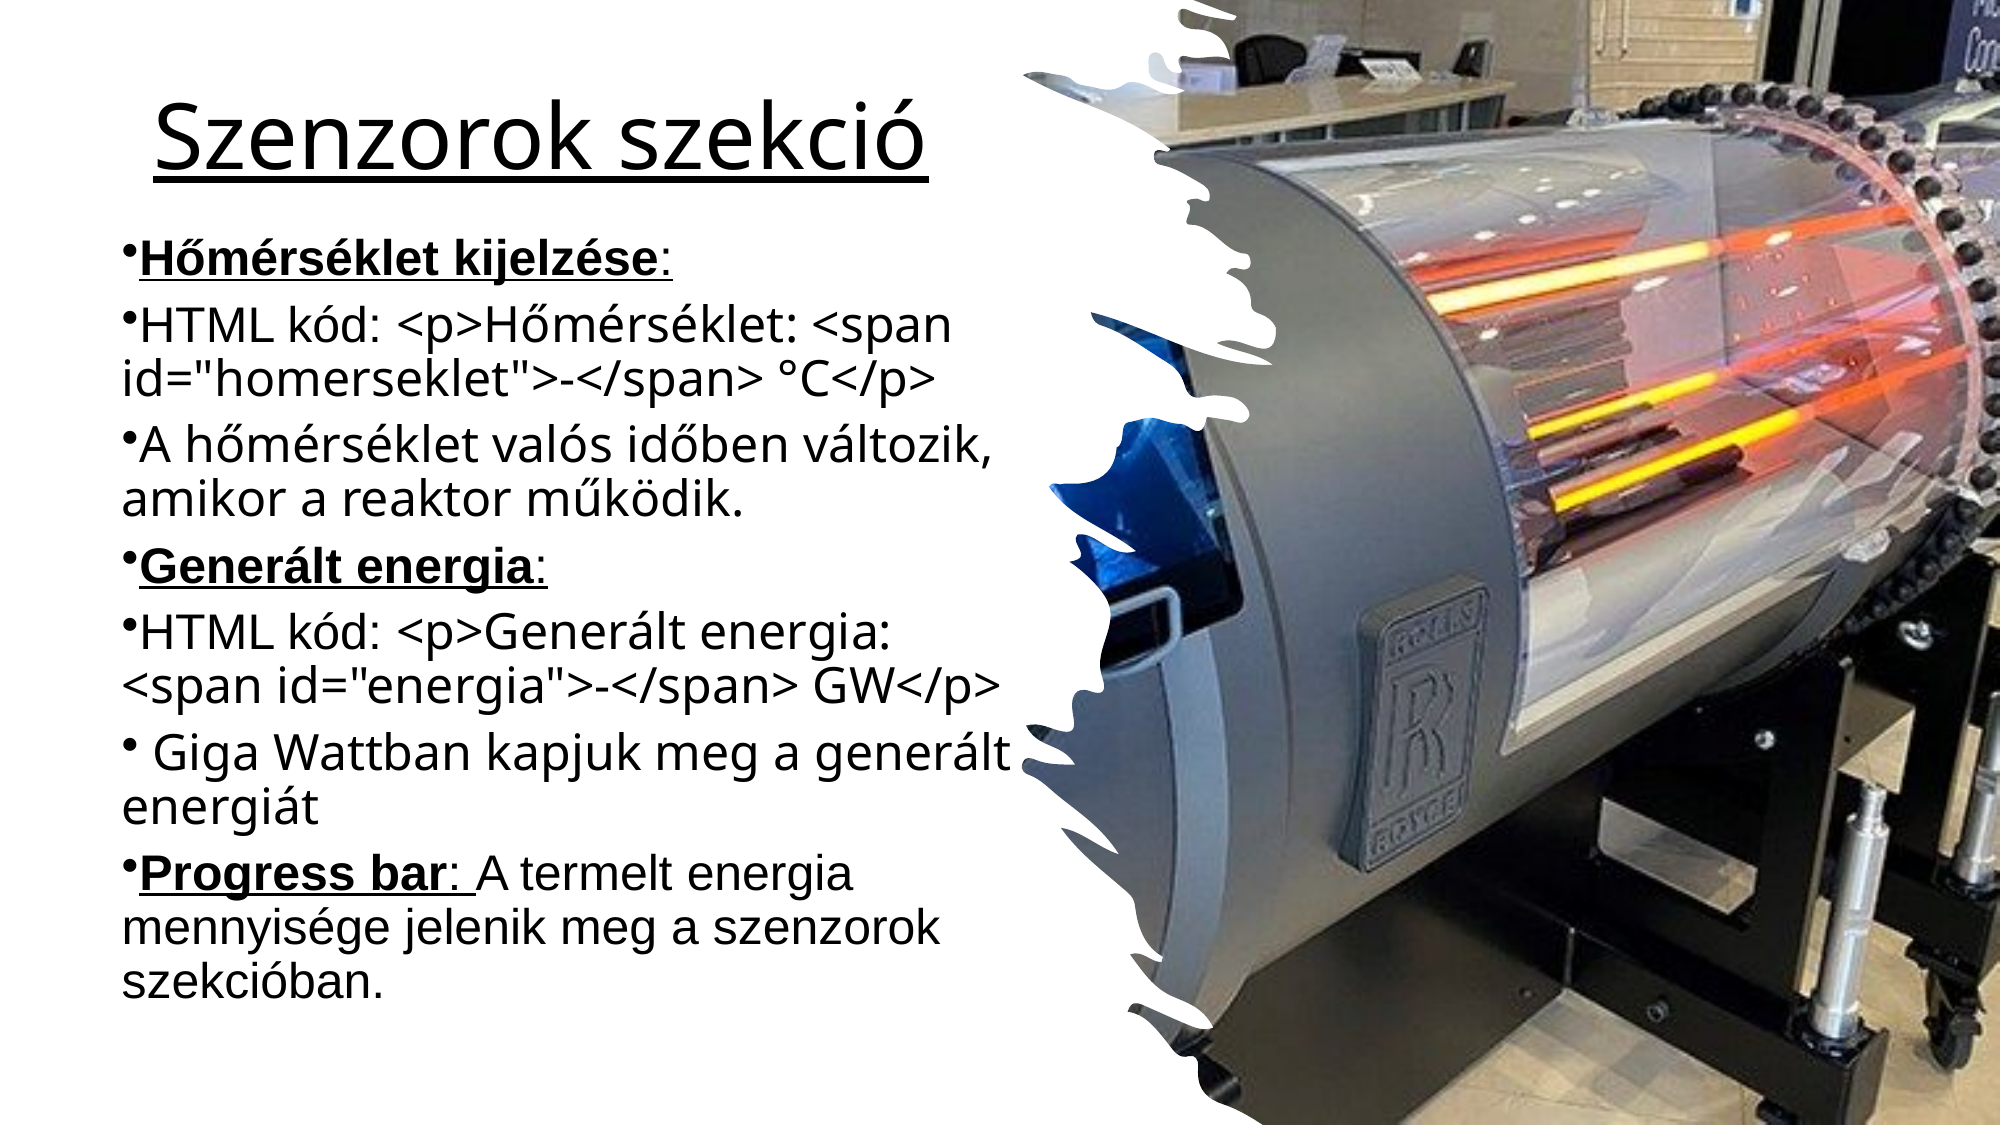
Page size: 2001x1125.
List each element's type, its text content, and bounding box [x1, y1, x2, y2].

title Szenzorok szekció [138, 0, 1000, 225]
picture [1021, 0, 2000, 1125]
text_box [0, 0, 1021, 1125]
list Hőmérséklet kijelzése: HTML kód: <p>Hőmérséklet: <span id="homerseklet">-</span> °C</p> A hőmérséklet valós időben változik, amikor a reaktor működik. Generált energia: HTML kód: <p>Generált energia: <span id="energia">-</span> GW</p> Giga Wattban kapjuk meg a generált energiát Progress bar: A termelt energia mennyisége jelenik meg a szenzorok szekcióban. [106, 225, 1021, 1084]
